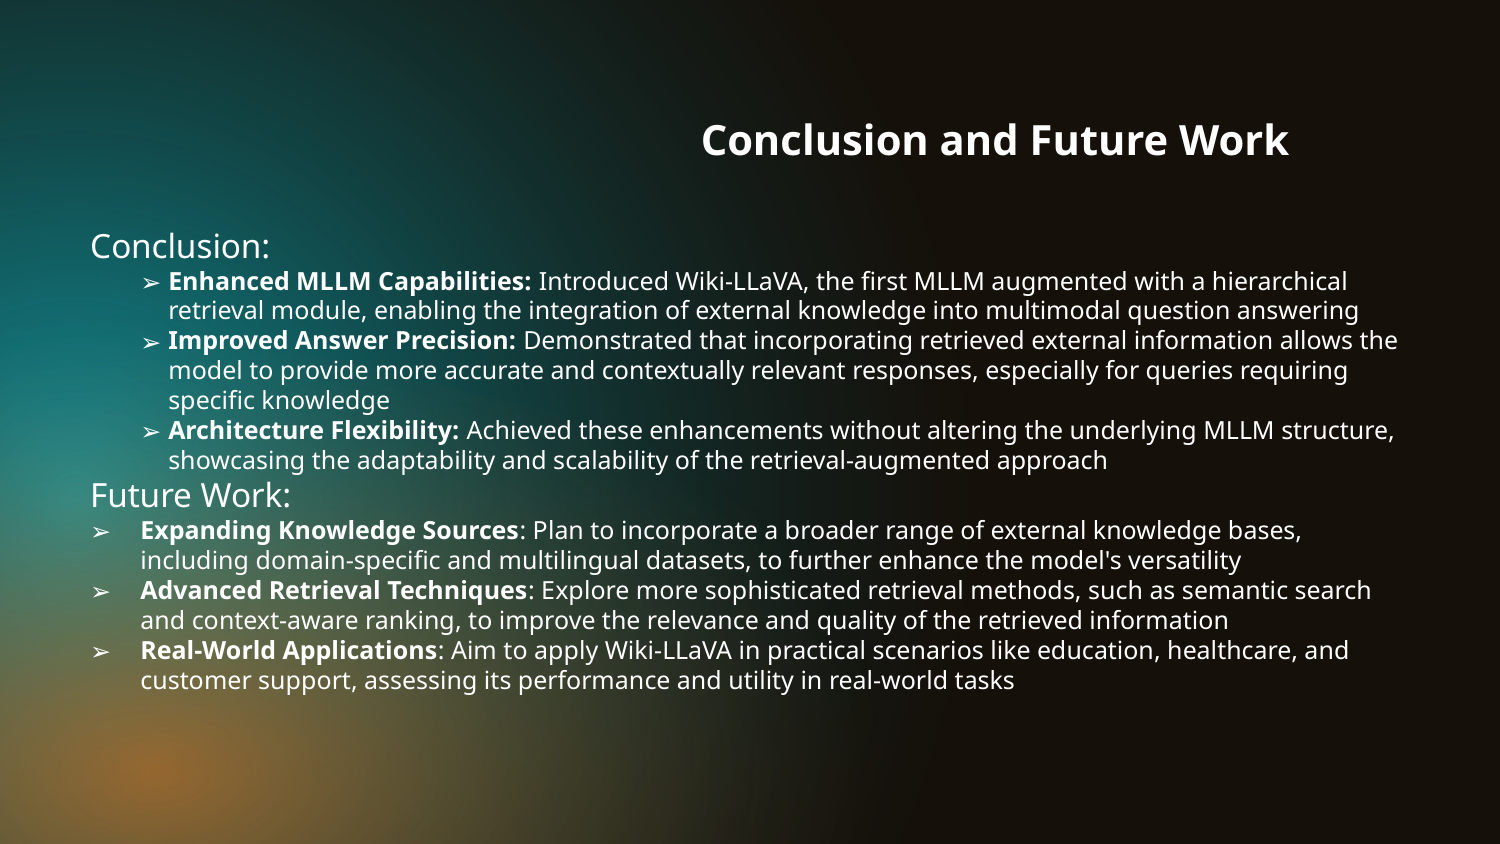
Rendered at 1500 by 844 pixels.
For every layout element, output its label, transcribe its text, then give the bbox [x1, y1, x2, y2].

picture [0, 0, 1065, 844]
title Conclusion and Future Work [170, 13, 1305, 179]
subtitle Conclusion: Enhanced MLLM Capabilities: Introduced Wiki-LLaVA, the first MLLM augmented with a hierarchical retrieval module, enabling the integration of external knowledge into multimodal question answering Improved Answer Precision: Demonstrated that incorporating retrieved external information allows the model to provide more accurate and contextually relevant responses, especially for queries requiring specific knowledge Architecture Flexibility: Achieved these enhancements without altering the underlying MLLM structure, showcasing the adaptability and scalability of the retrieval-augmented approach Future Work: Expanding Knowledge Sources: Plan to incorporate a broader range of external knowledge bases, including domain-specific and multilingual datasets, to further enhance the model's versatility Advanced Retrieval Techniques: Explore more sophisticated retrieval methods, such as semantic search and context-aware ranking, to improve the relevance and quality of the retrieved information Real-World Applications: Aim to apply Wiki-LLaVA in practical scenarios like education, healthcare, and customer support, assessing its performance and utility in real-world tasks [53, 210, 1421, 766]
